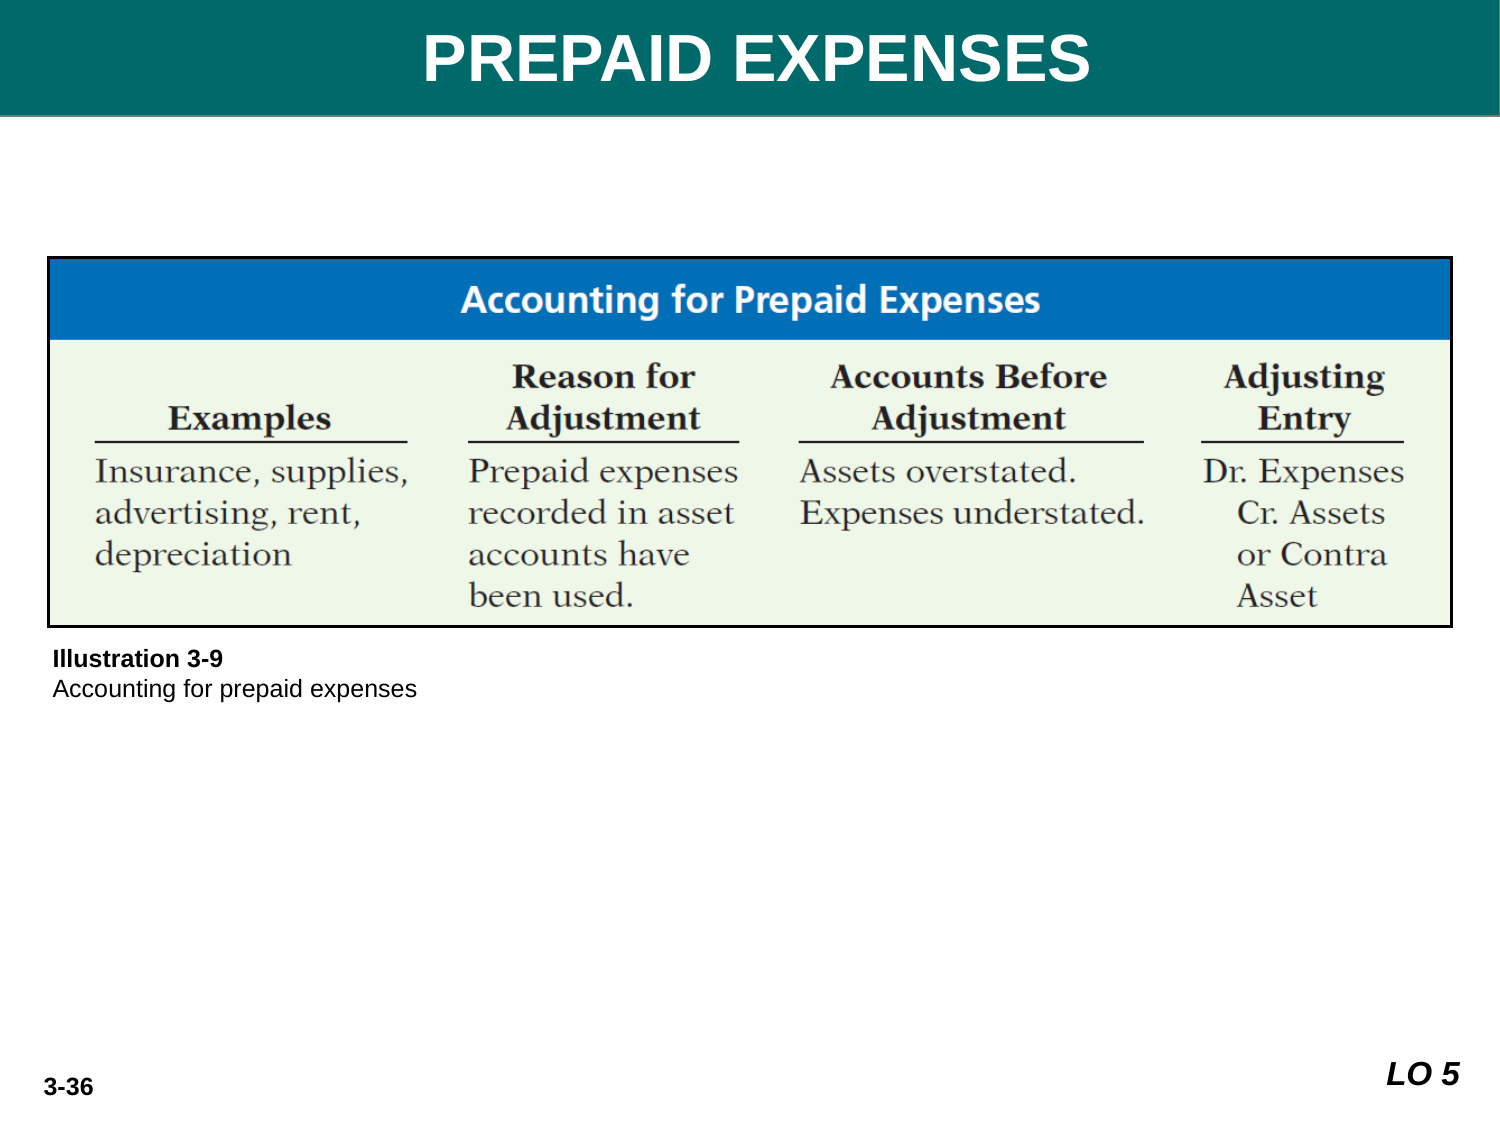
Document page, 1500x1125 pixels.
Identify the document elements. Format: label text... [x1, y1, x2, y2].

picture [49, 258, 1451, 626]
text_box LO 5 [1362, 1044, 1475, 1100]
text_box Illustration 3-9 Accounting for prepaid expenses [37, 635, 788, 711]
text_box PREPAID EXPENSES [0, 0, 1500, 117]
